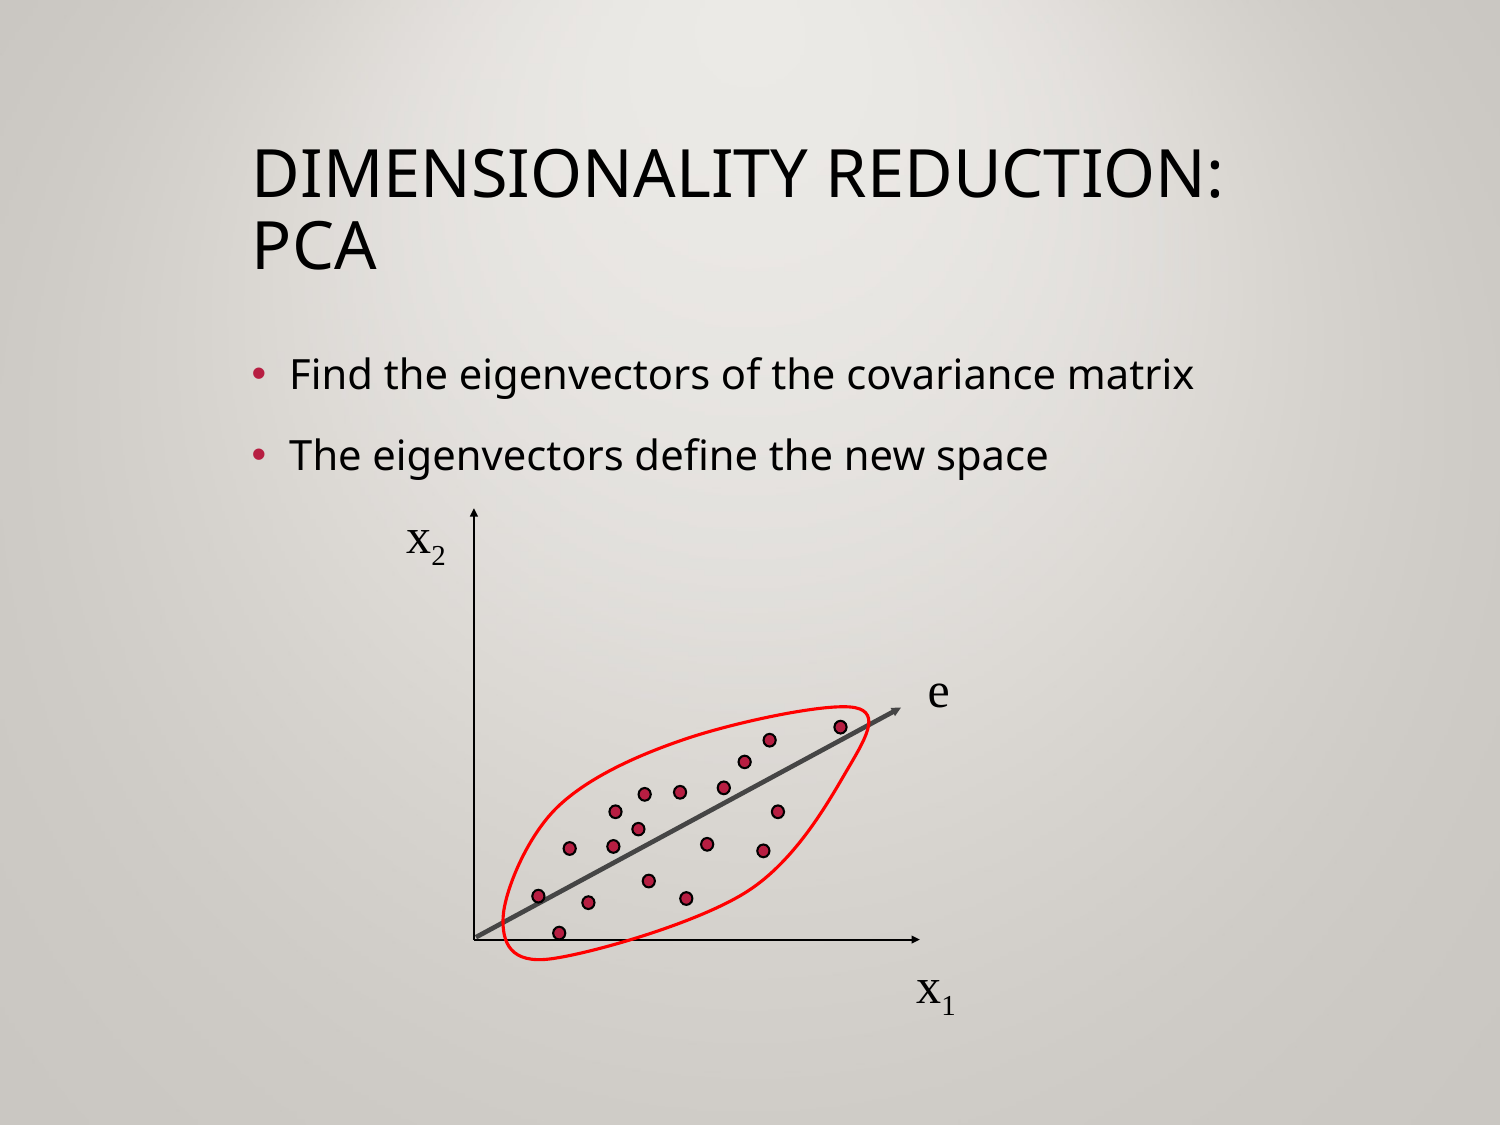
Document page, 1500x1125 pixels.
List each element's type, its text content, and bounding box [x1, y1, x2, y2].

list Find the eigenvectors of the covariance matrix The eigenvectors define the new space [236, 330, 1315, 897]
text_box x1 [900, 945, 972, 1030]
text_box [510, 949, 598, 960]
title DIMENSIONALITY REDUCTION: PCA [236, 132, 1315, 305]
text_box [475, 707, 902, 938]
text_box x2 [390, 495, 462, 580]
picture [0, 0, 1500, 1125]
text_box e [912, 650, 965, 725]
